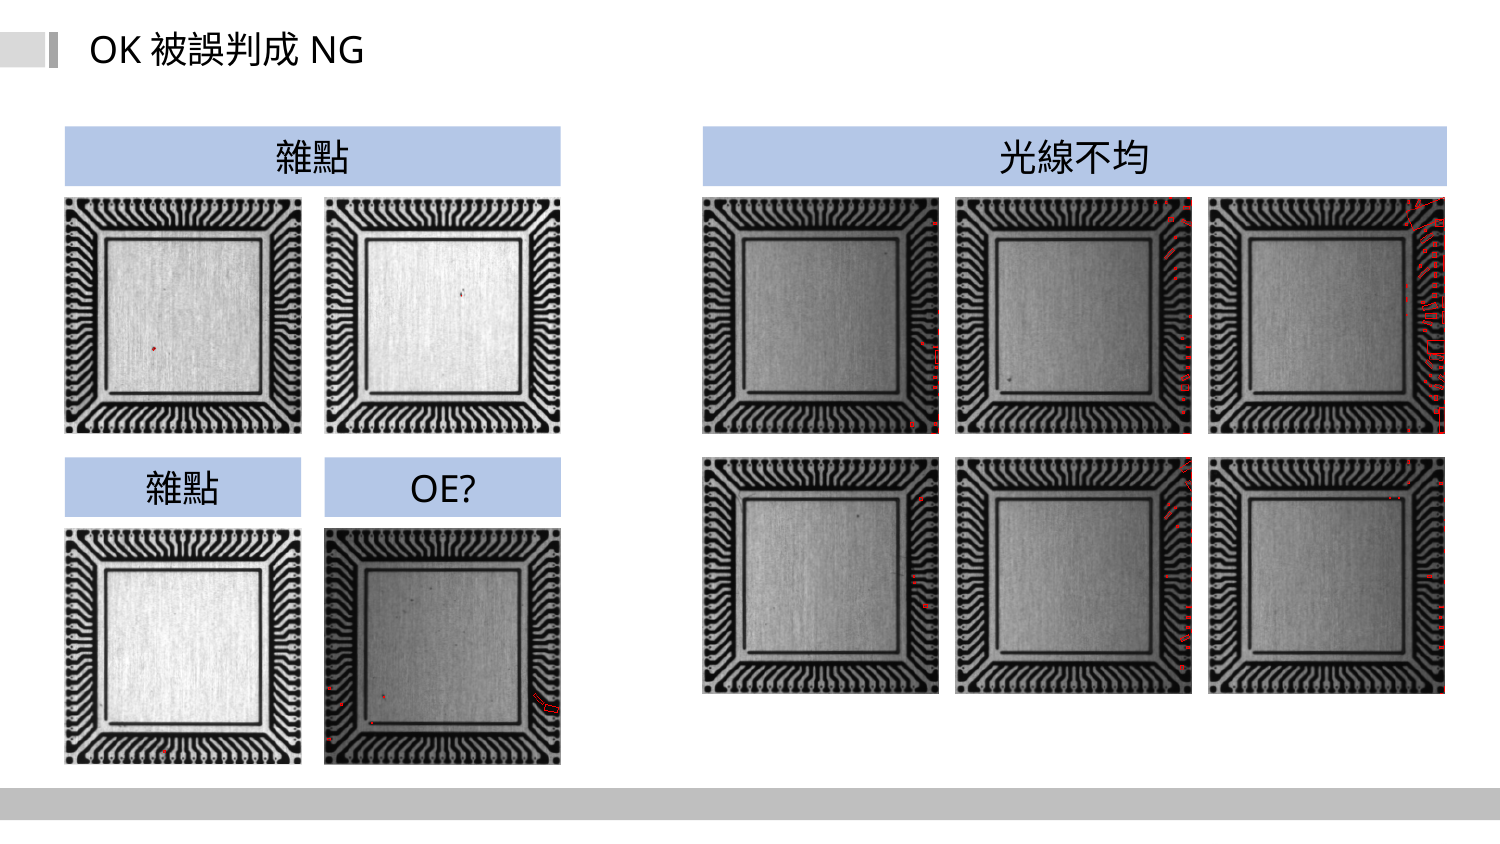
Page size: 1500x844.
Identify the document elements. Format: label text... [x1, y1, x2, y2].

picture [0, 0, 1500, 765]
text_box 雜點 [64, 457, 302, 517]
title OK被誤判成NG [73, 20, 1199, 80]
text_box OE? [324, 457, 561, 517]
text_box 光線不均 [702, 126, 1447, 187]
text_box 雜點 [64, 126, 561, 187]
